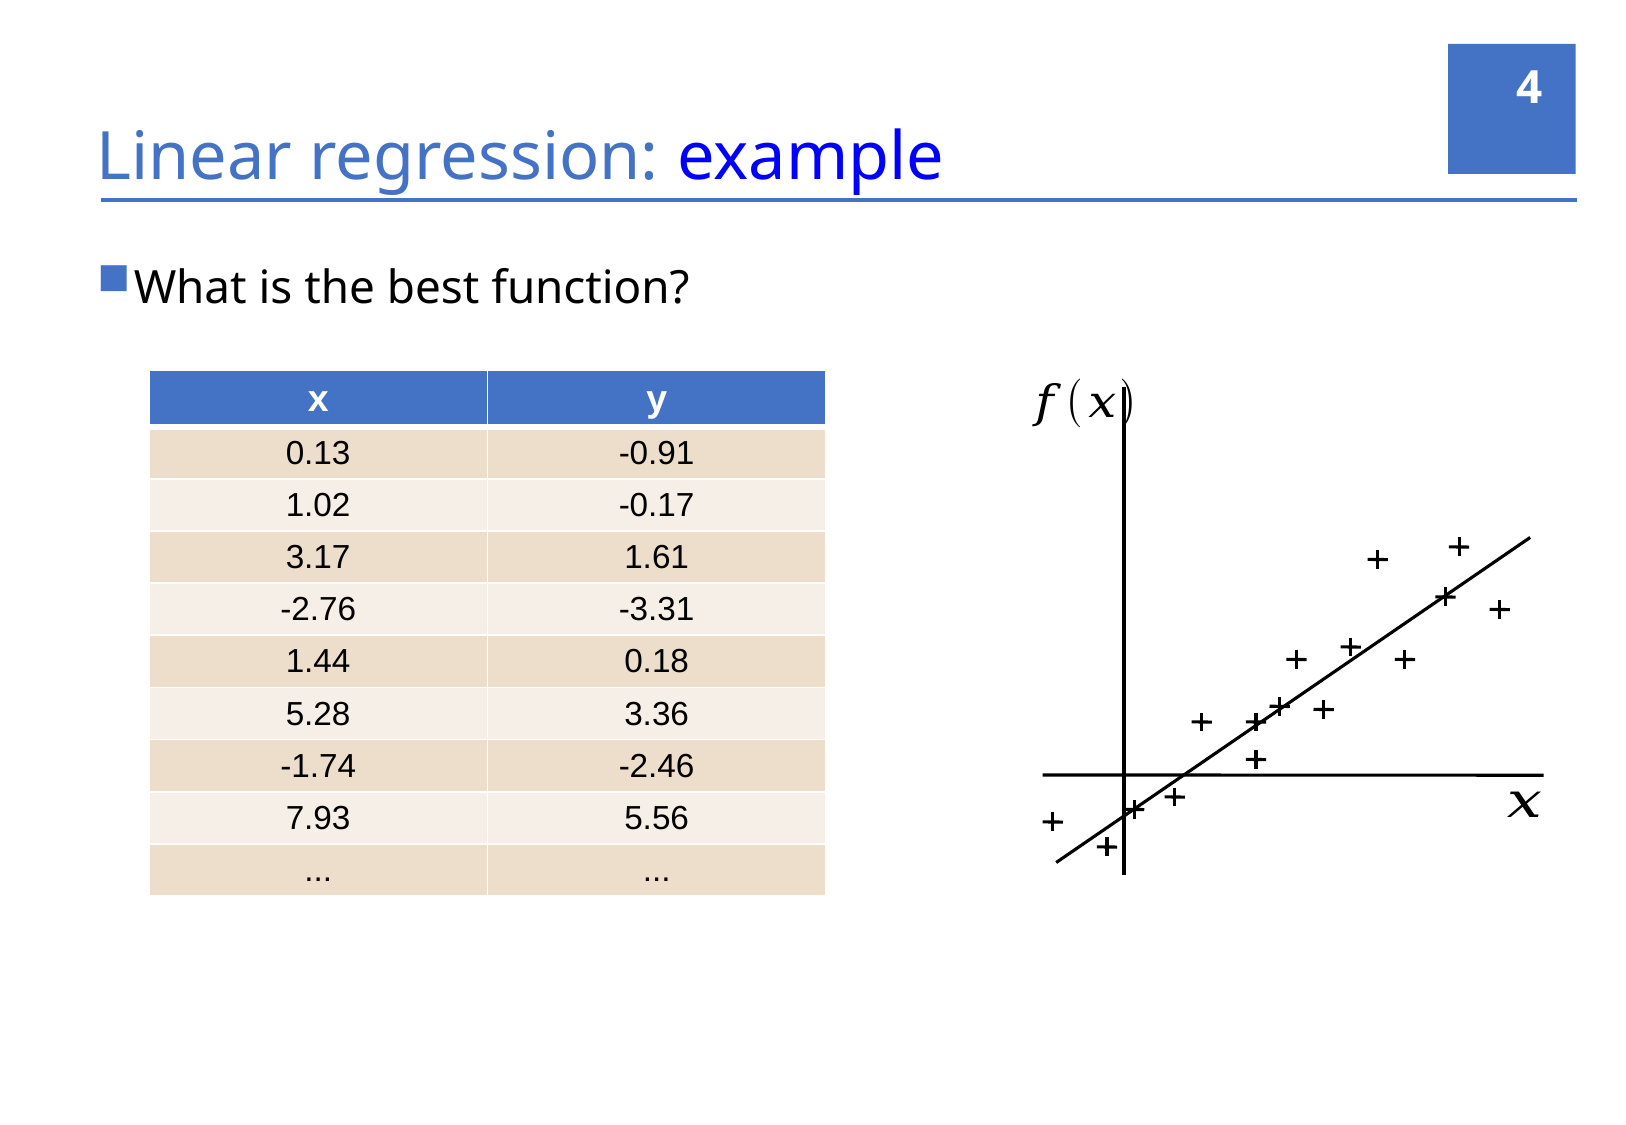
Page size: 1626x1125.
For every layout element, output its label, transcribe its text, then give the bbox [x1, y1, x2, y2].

table_cell -2.76 [150, 584, 487, 634]
table_cell 0.13 [150, 430, 487, 478]
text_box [1028, 374, 1545, 876]
table_cell 3.36 [488, 688, 825, 739]
table_cell 7.93 [150, 793, 487, 843]
table_cell -0.17 [488, 480, 825, 530]
table_cell -2.46 [488, 740, 825, 791]
table_cell 1.61 [488, 532, 825, 582]
table_cell 5.56 [488, 793, 825, 843]
table_cell 0.18 [488, 636, 825, 687]
list What is the best function? [81, 249, 1585, 1005]
table_cell 3.17 [150, 532, 487, 582]
table_cell -3.31 [488, 584, 825, 634]
table_cell -1.74 [150, 740, 487, 791]
table_cell 5.28 [150, 688, 487, 739]
table_header x [150, 371, 487, 424]
table_header y [488, 371, 825, 424]
slide_number 4 [1467, 59, 1558, 120]
table_cell -0.91 [488, 430, 825, 478]
table_cell 1.02 [150, 480, 487, 530]
table_cell 1.44 [150, 636, 487, 687]
table_cell ... [488, 845, 825, 895]
title Linear regression: example [81, 75, 1585, 200]
text_box [1421, 174, 1612, 338]
table_cell ... [150, 845, 487, 895]
